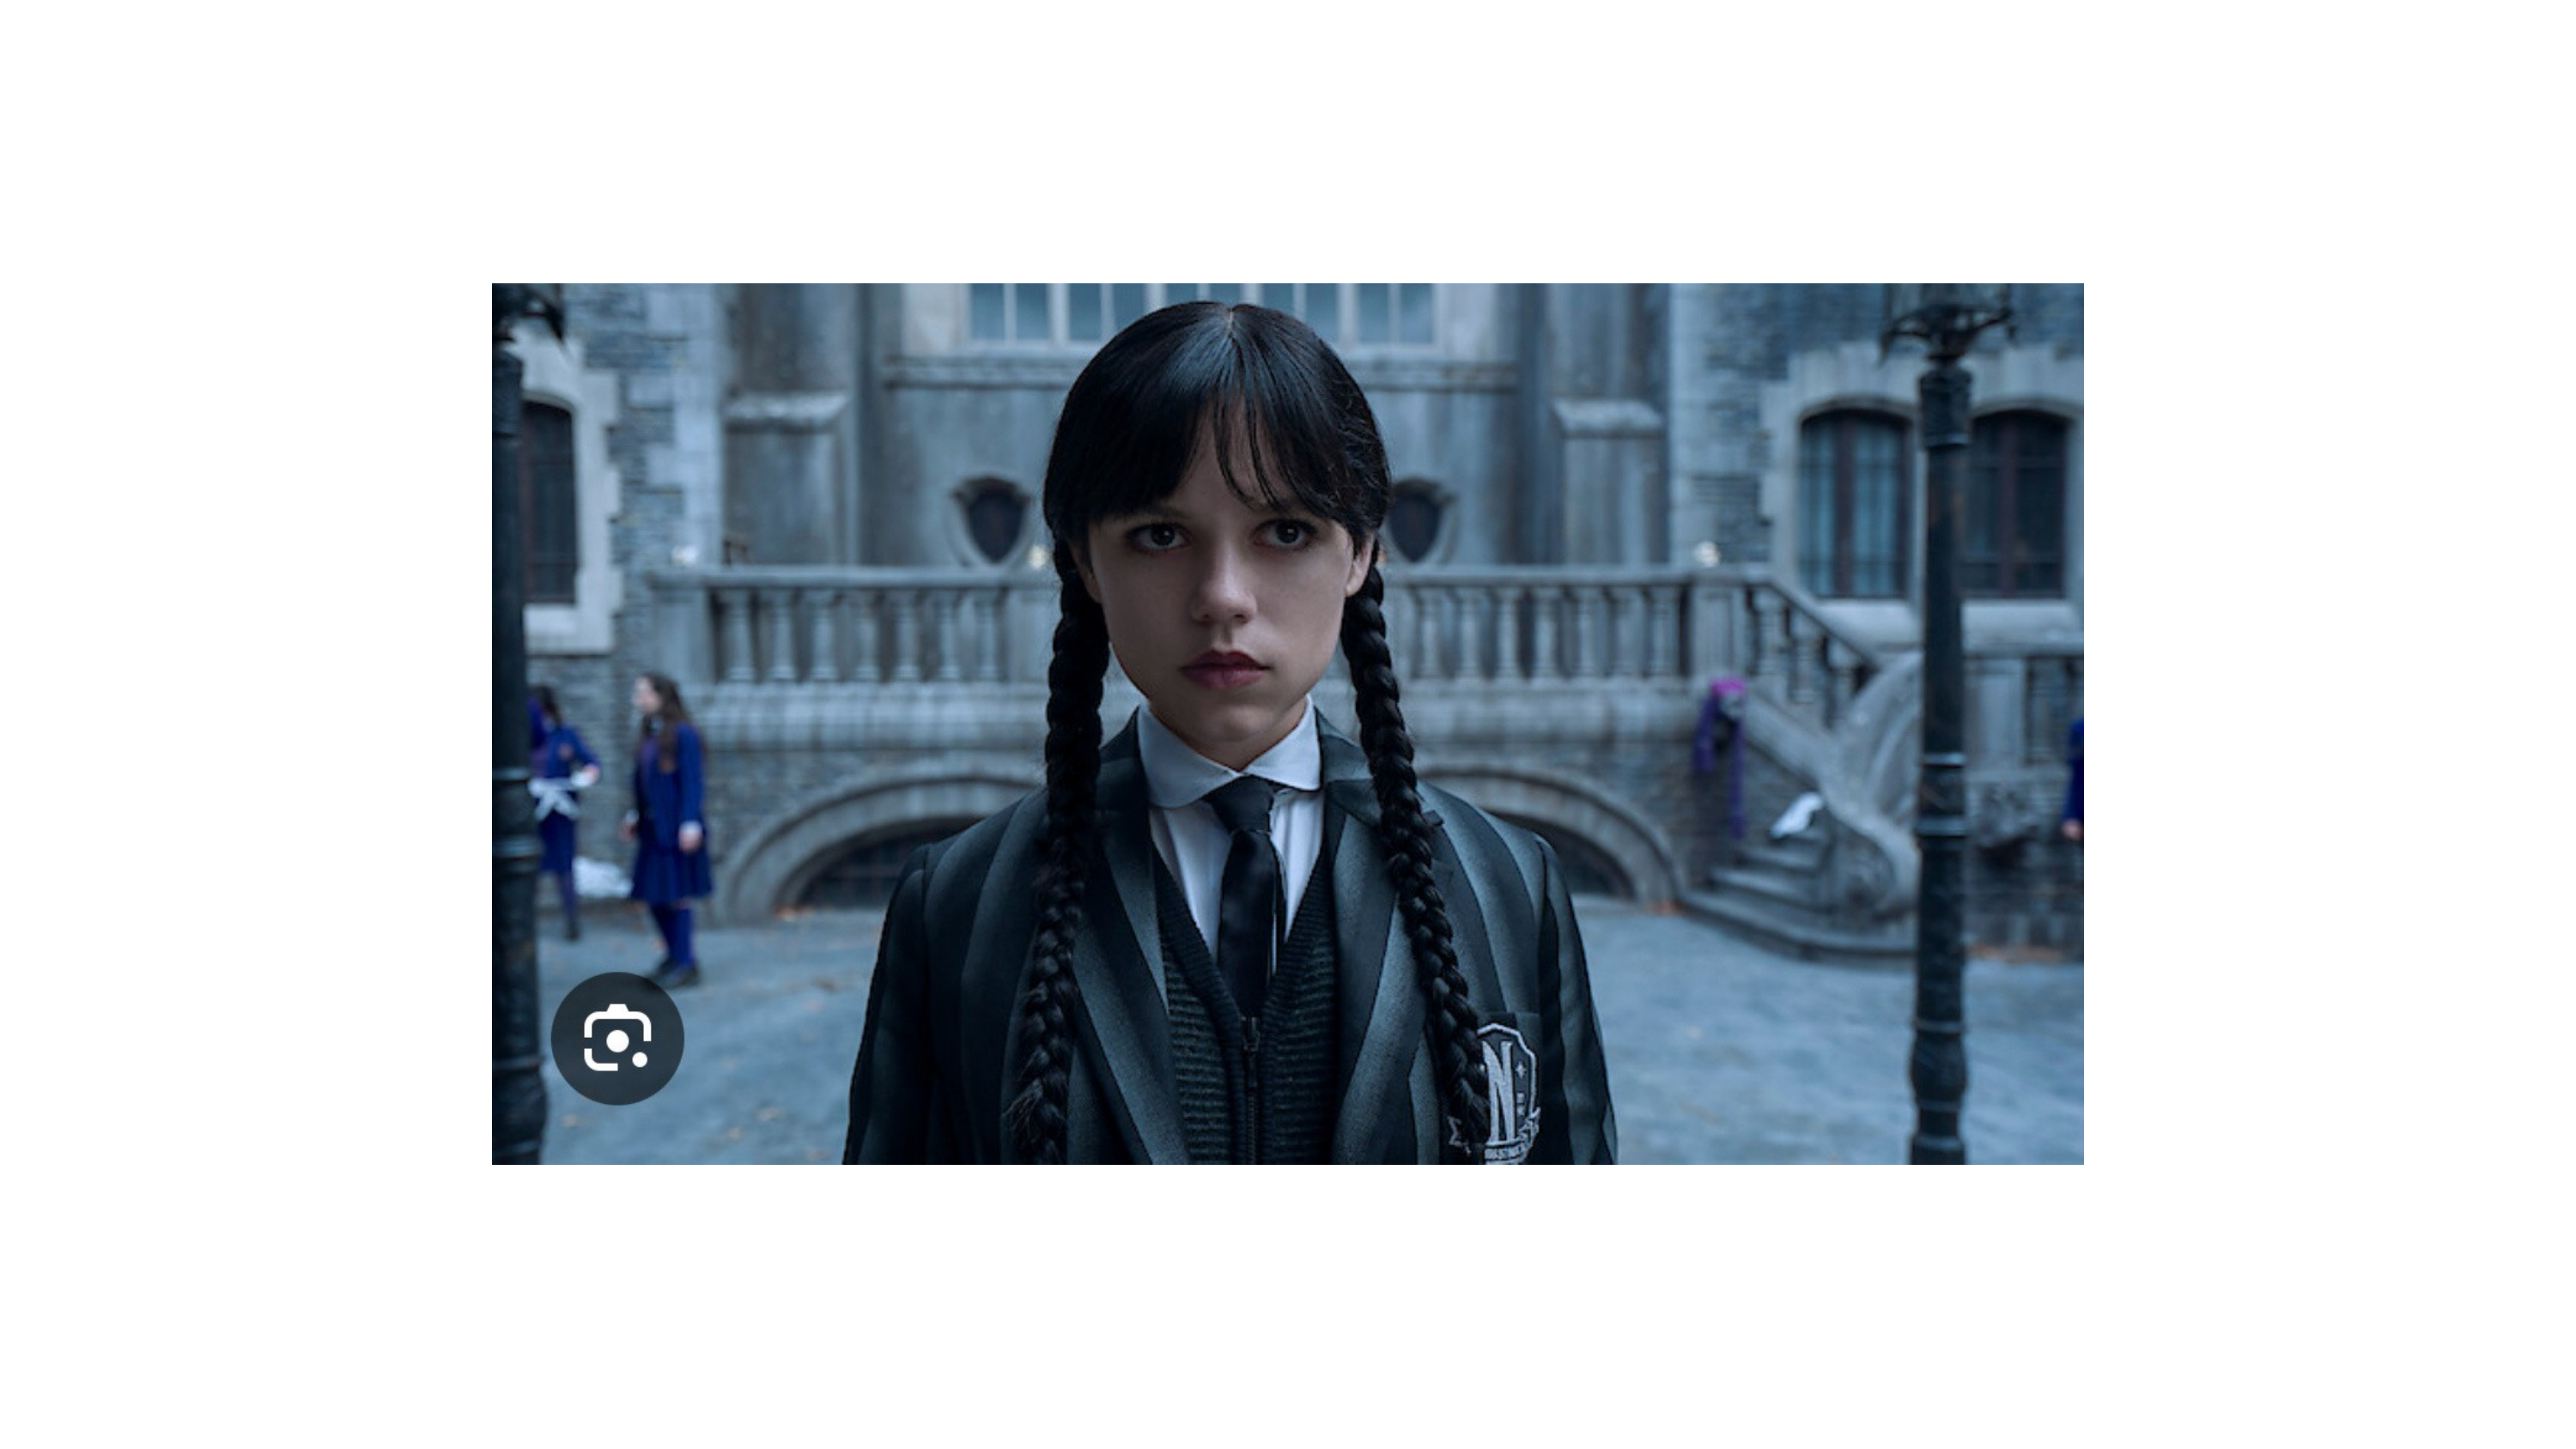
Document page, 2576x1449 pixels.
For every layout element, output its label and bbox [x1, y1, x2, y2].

picture [491, 283, 2084, 1166]
